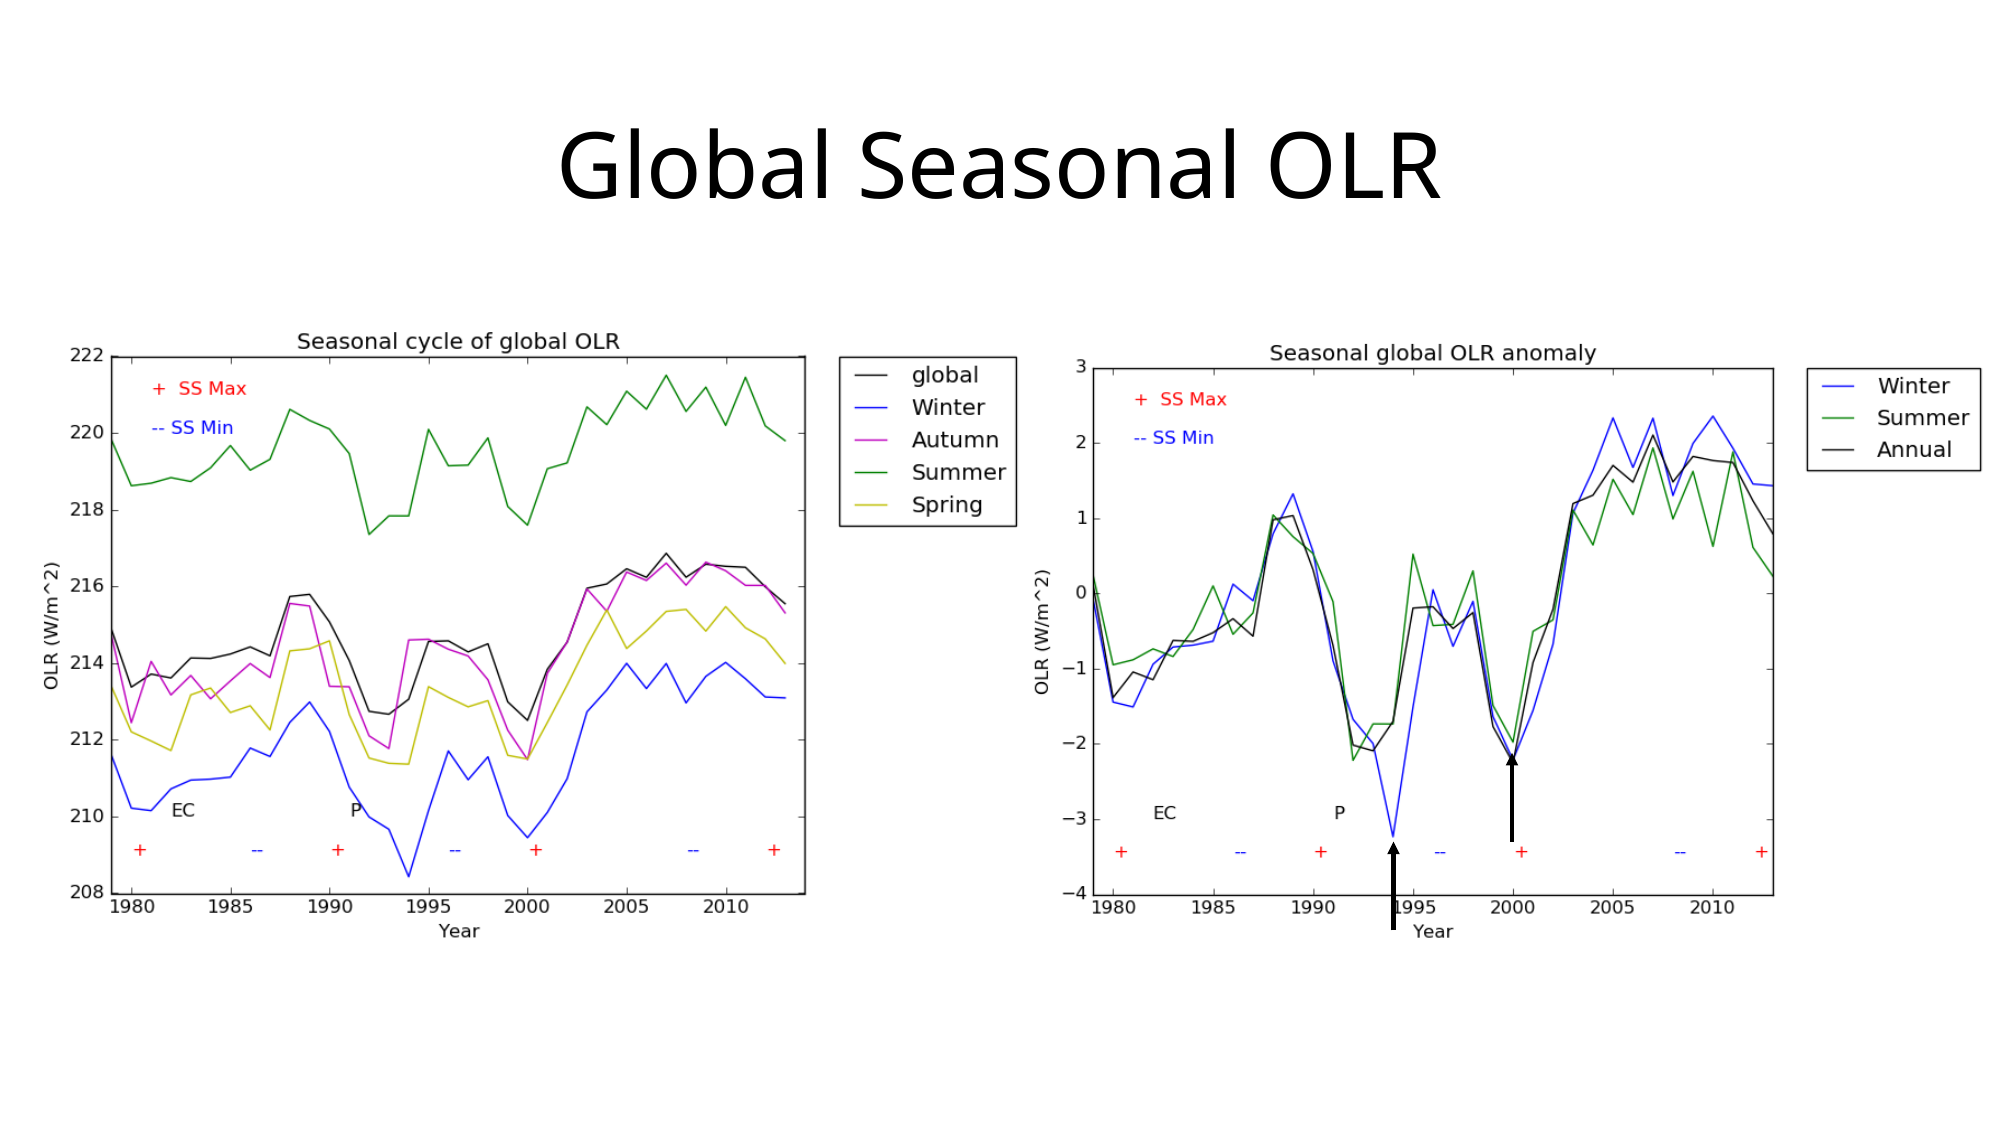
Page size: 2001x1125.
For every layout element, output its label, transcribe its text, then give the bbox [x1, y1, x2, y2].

title Global Seasonal OLR [137, 59, 1863, 278]
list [34, 321, 1026, 952]
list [1025, 333, 1990, 952]
